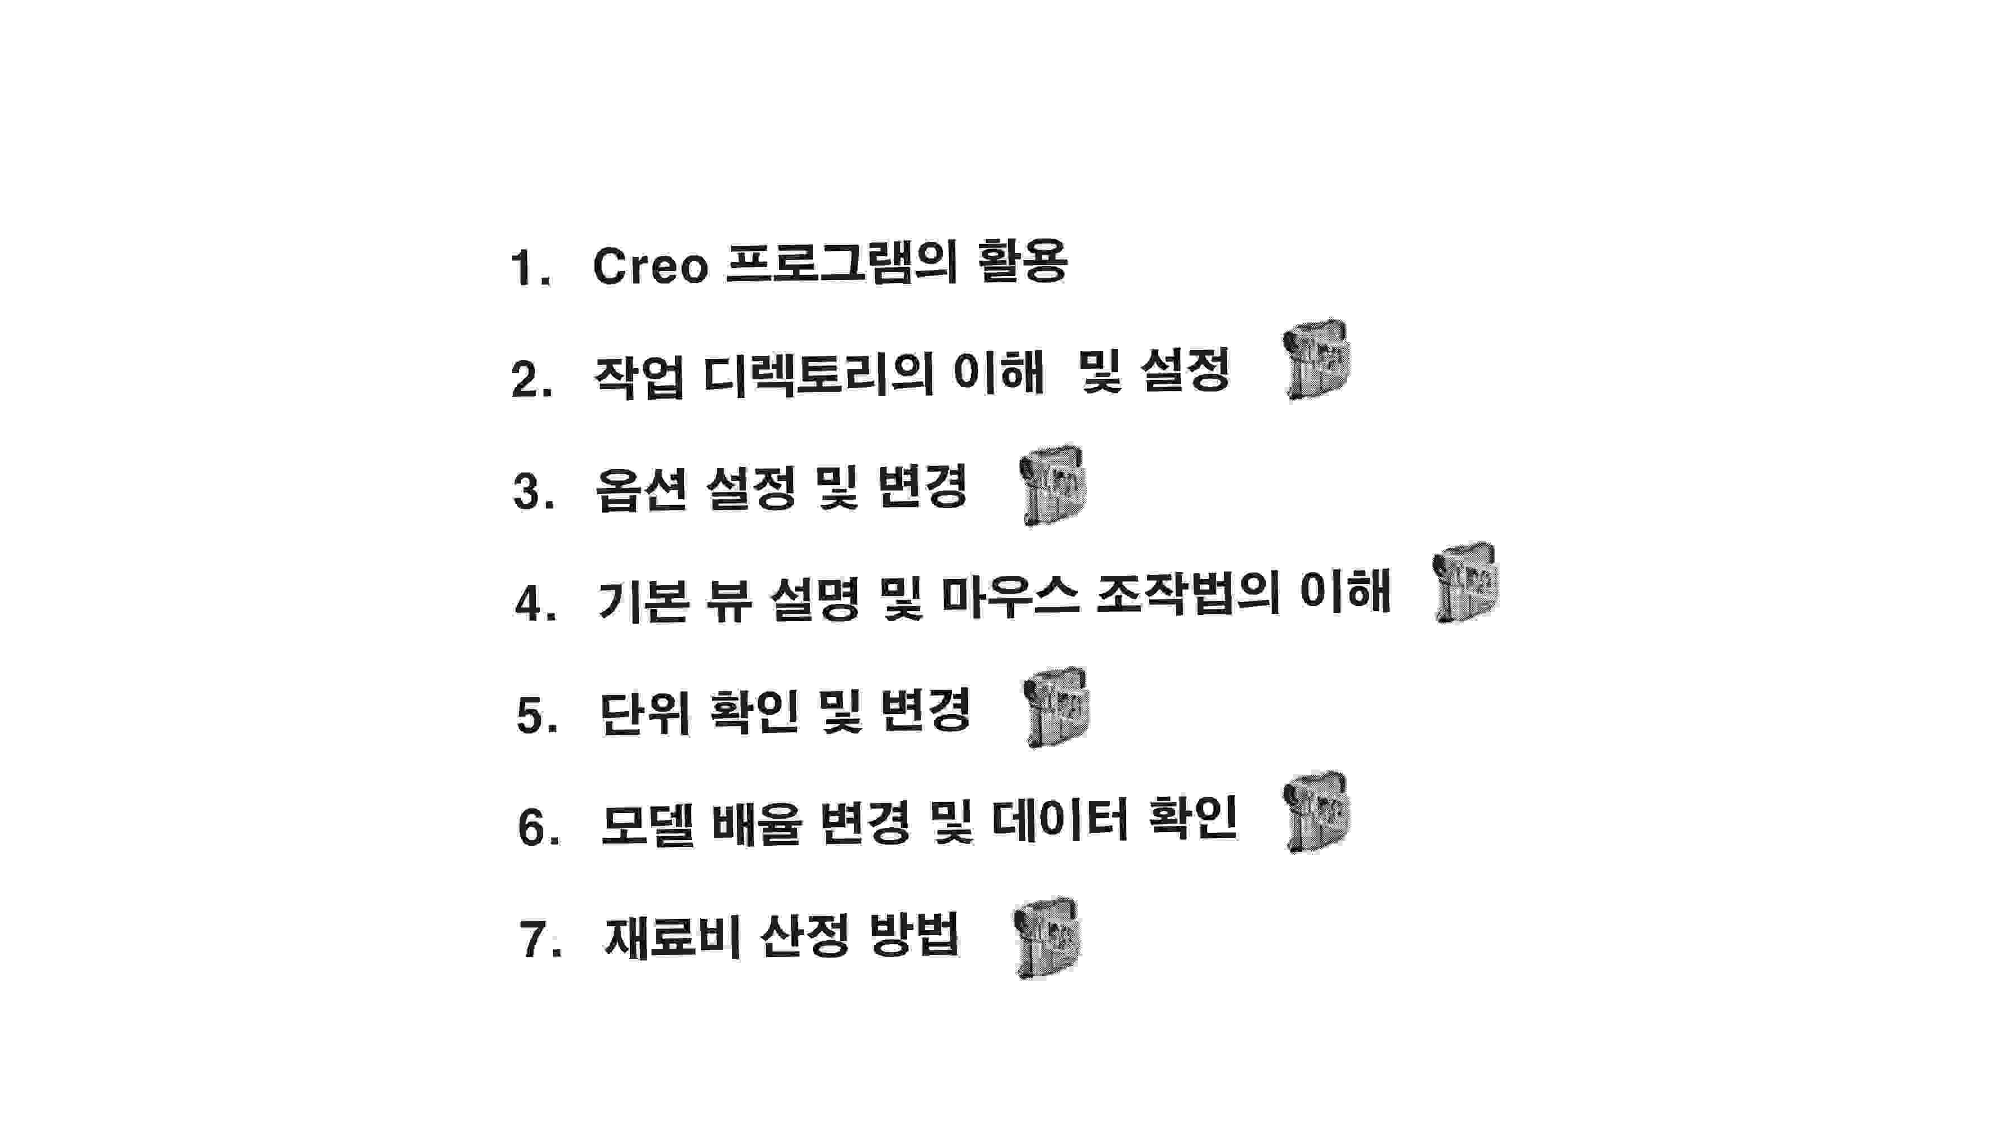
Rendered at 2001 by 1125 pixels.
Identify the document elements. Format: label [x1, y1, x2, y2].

picture [494, 227, 1509, 989]
